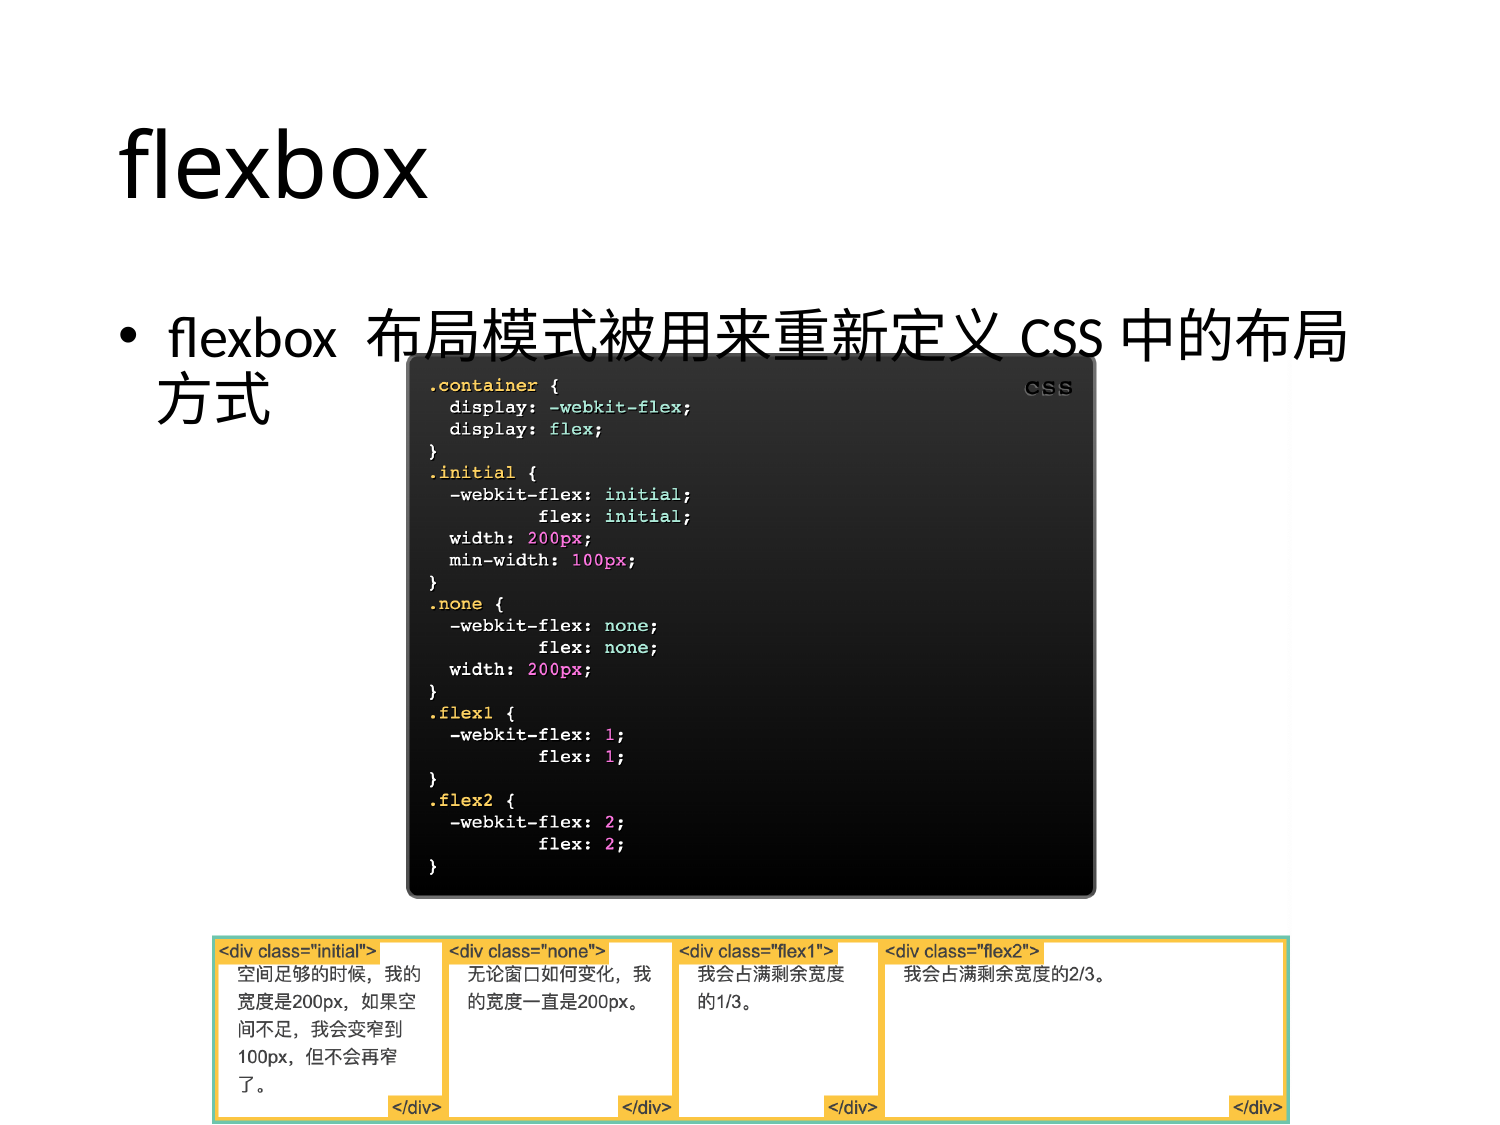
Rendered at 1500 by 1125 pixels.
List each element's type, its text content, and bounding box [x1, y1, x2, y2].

list flexbox 布局模式被用来重新定义CSS中的布局方式 [103, 299, 1397, 1014]
title flexbox [103, 59, 1397, 278]
picture [208, 348, 1292, 1125]
